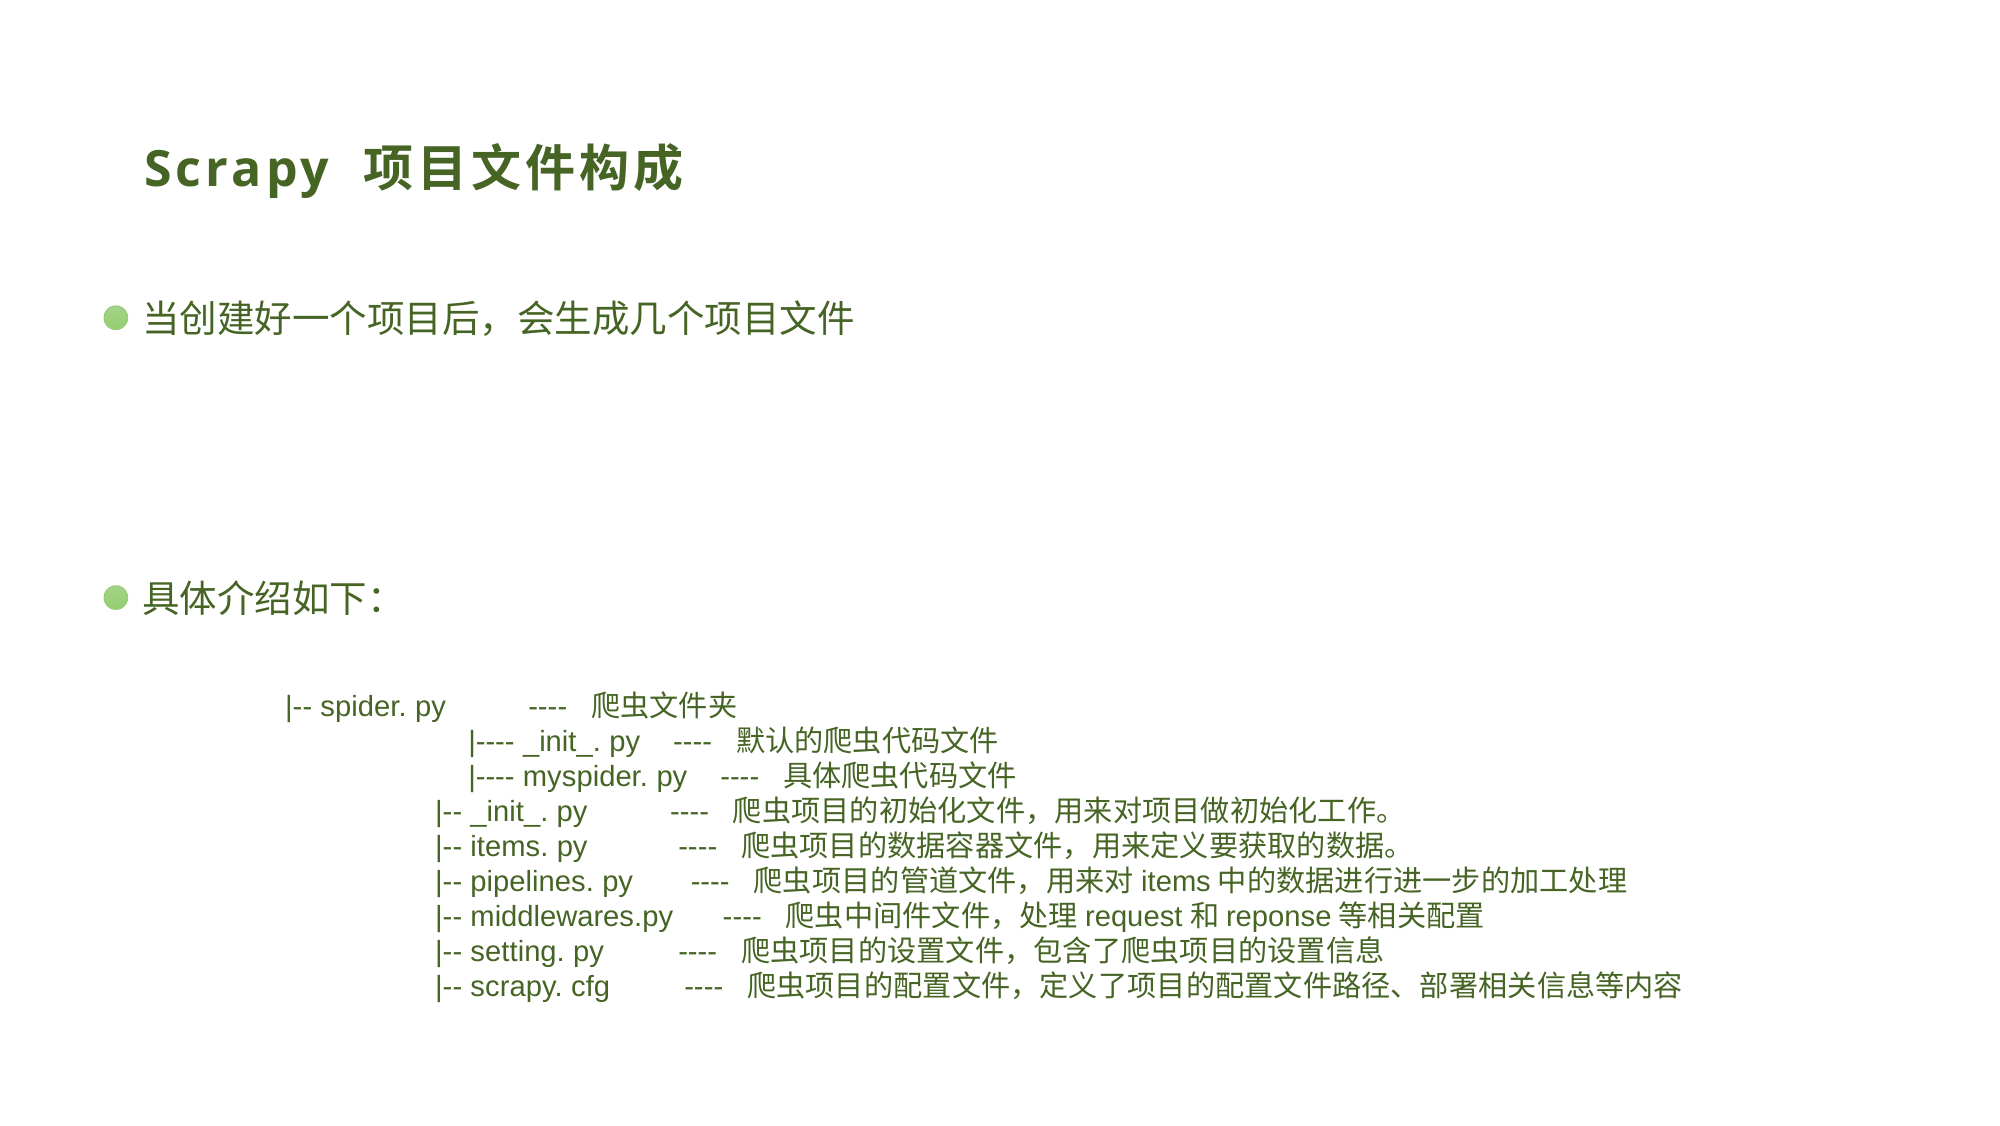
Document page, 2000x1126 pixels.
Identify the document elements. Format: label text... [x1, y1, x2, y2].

title Scrapy 项目文件构成 [127, 130, 1908, 204]
text_box [103, 585, 129, 610]
text_box 当创建好一个项目后，会生成几个项目文件 [127, 287, 1958, 348]
text_box [103, 305, 129, 331]
text_box 具体介绍如下： [127, 567, 1958, 628]
text_box |-- spider. py ---- 爬虫文件夹 |---- _init_. py ---- 默认的爬虫代码文件 |---- myspider. py ---- 具体爬虫代码文件 |-- _init_. py ---- 爬虫项目的初始化文件，用来对项目做初始化工作。 |-- items. py ---- 爬虫项目的数据容器文件，用来定义要获取的数据。 |-- pipelines. py ---- 爬虫项目的管道文件，用来对items中的数据进行进一步的加工处理 |-- middlewares.py ---- 爬虫中间件文件，处理request和reponse等相关配置 |-- setting. py ---- 爬虫项目的设置文件，包含了爬虫项目的设置信息 |-- scrapy. cfg ---- 爬虫项目的配置文件，定义了项目的配置文件路径、部署相关信息等内容 [270, 680, 1898, 1045]
